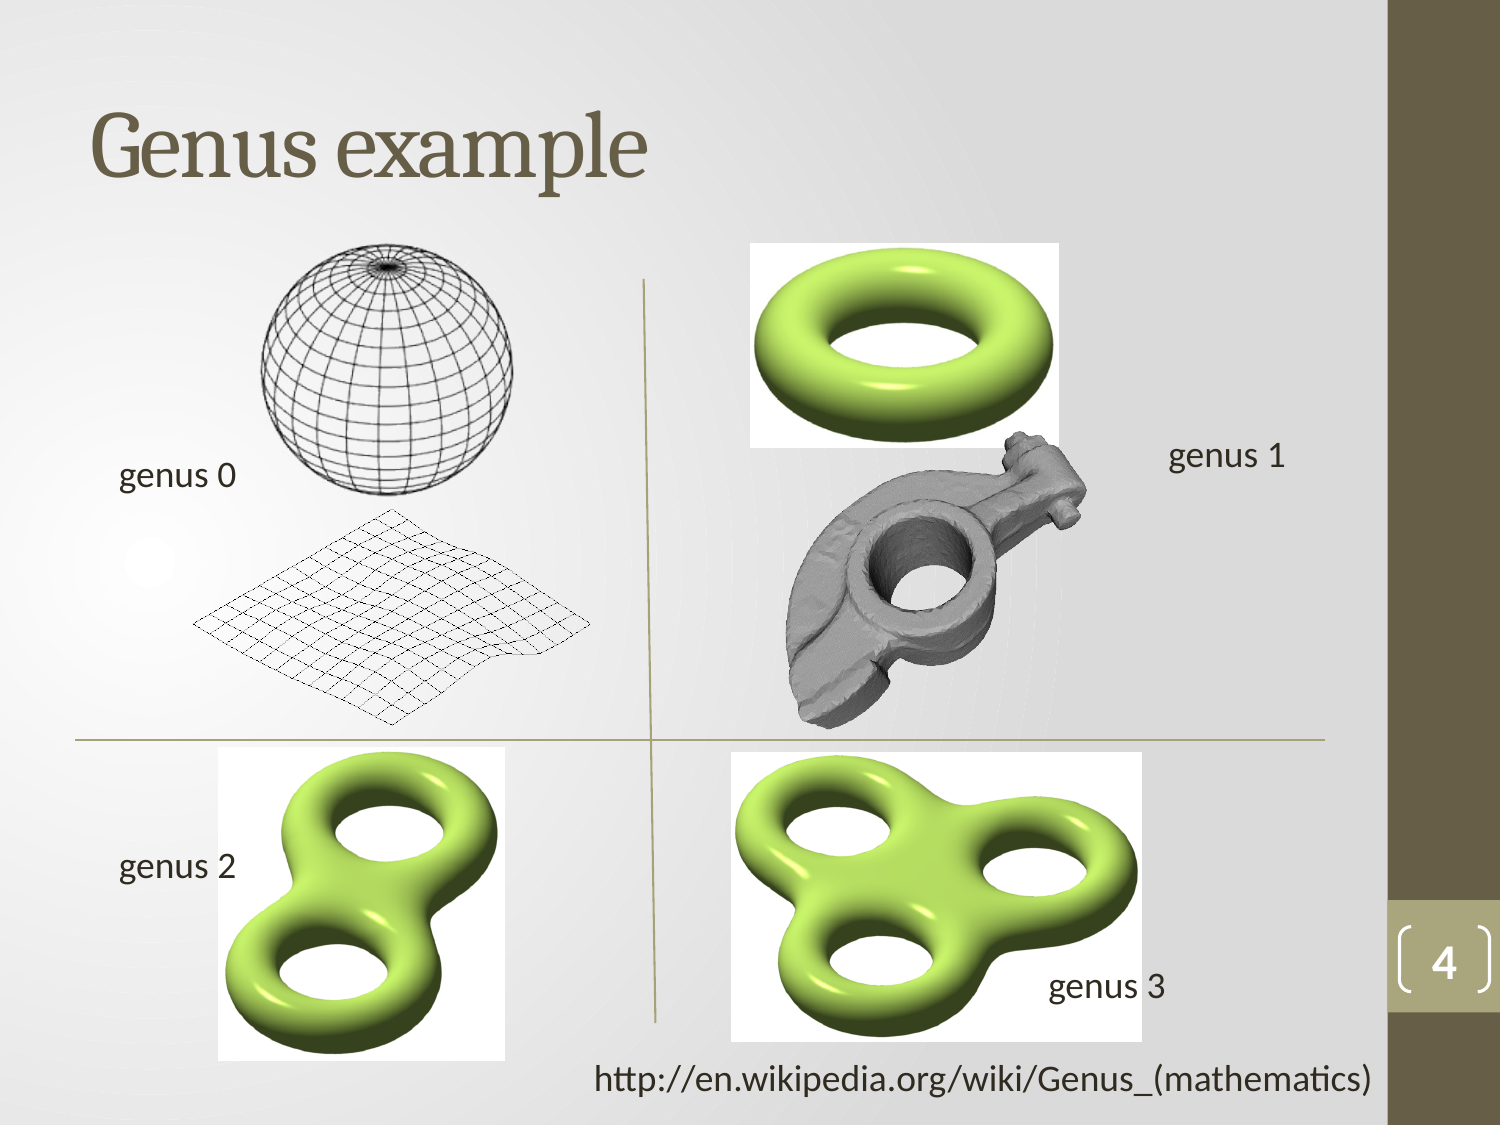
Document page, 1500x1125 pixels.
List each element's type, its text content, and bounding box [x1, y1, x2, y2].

picture [731, 752, 1143, 1043]
text_box genus 0 [53, 442, 205, 503]
picture [186, 504, 600, 732]
text_box genus 3 [1154, 953, 1232, 1013]
text_box genus 2 [53, 834, 214, 894]
slide_number 4 [1397, 925, 1492, 994]
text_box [643, 747, 656, 1024]
picture [749, 243, 1091, 732]
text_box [643, 278, 656, 732]
text_box http://en.wikipedia.org/wiki/Genus_(mathematics) [481, 1046, 1388, 1107]
picture [217, 747, 505, 1062]
text_box genus 1 [1153, 422, 1352, 483]
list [207, 185, 565, 497]
title Genus example [75, 45, 1325, 233]
